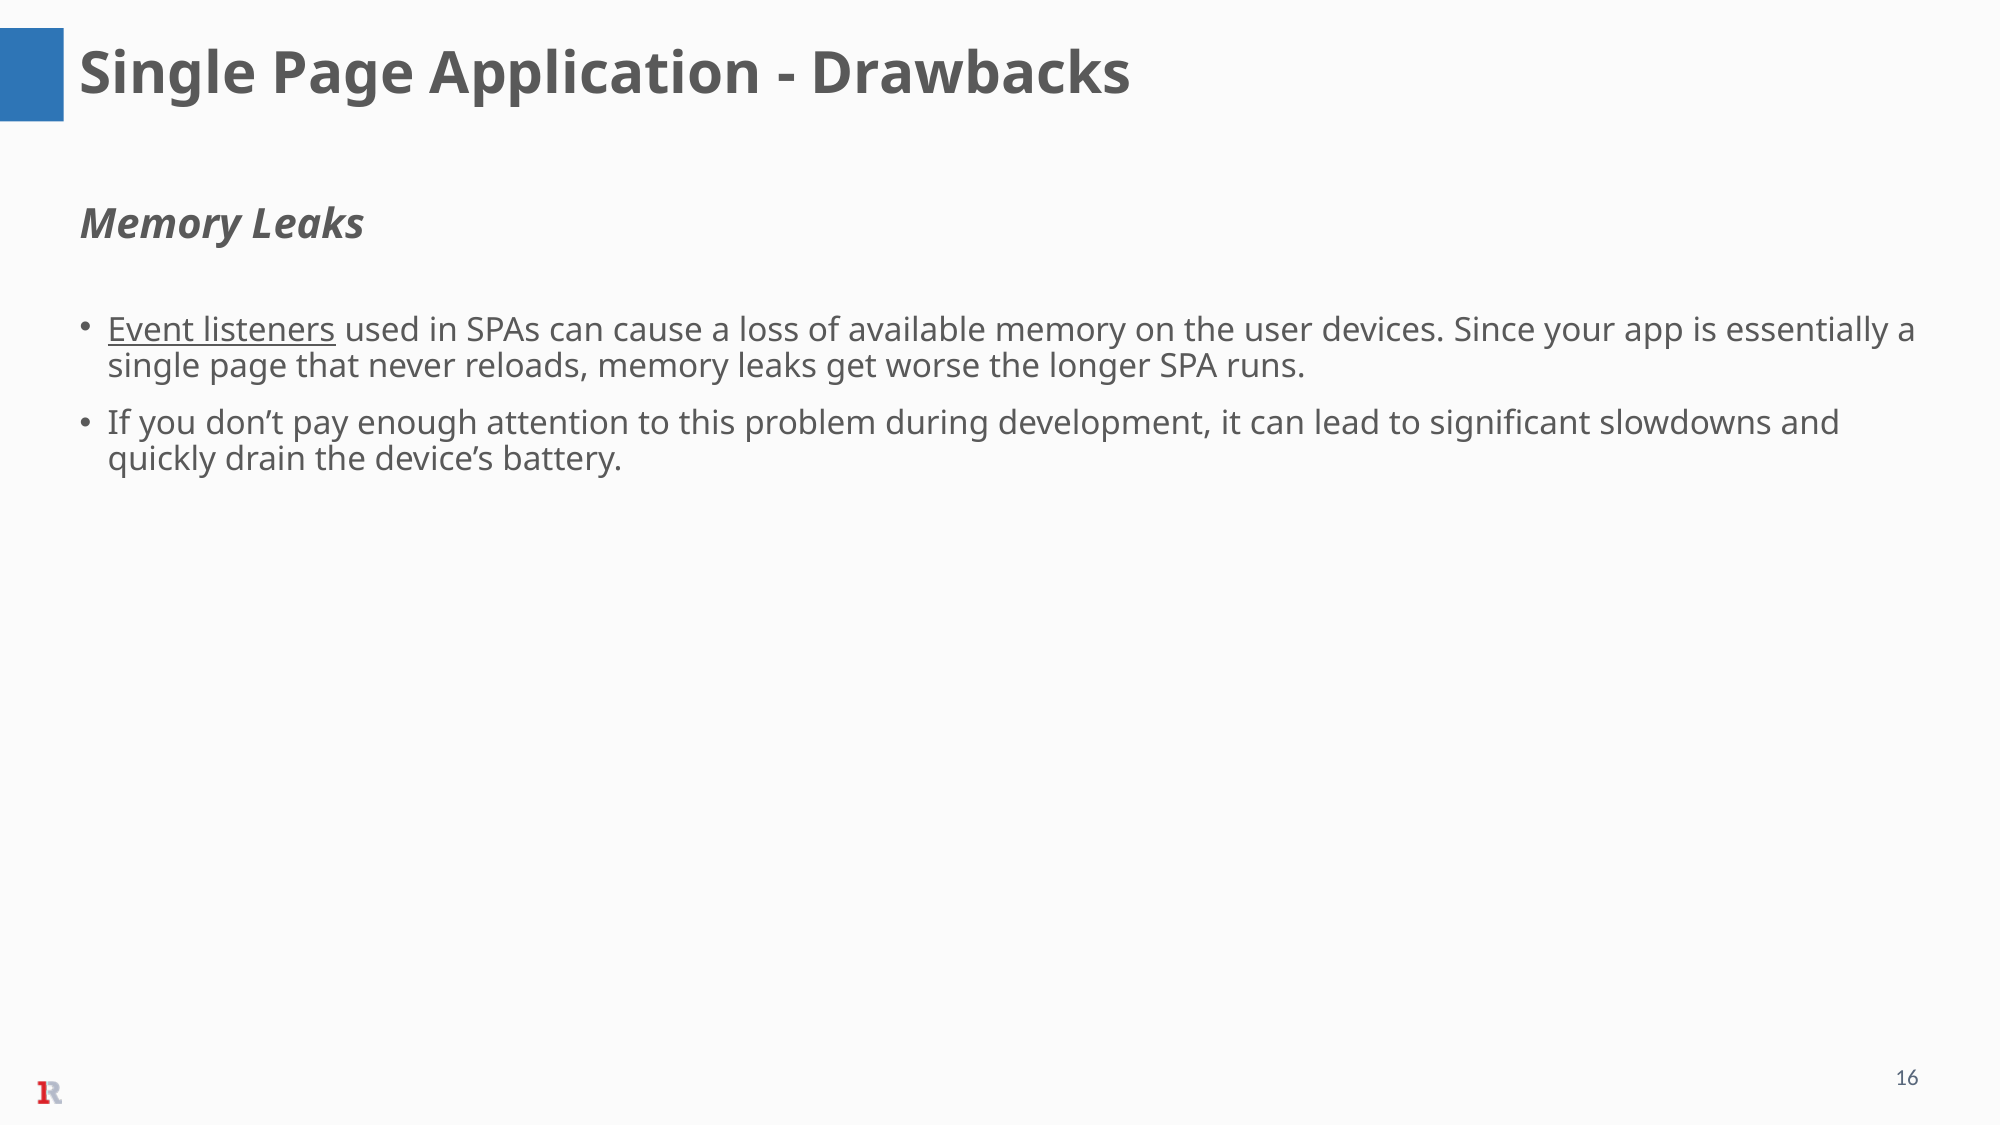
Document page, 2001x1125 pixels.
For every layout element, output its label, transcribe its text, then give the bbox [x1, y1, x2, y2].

list Memory Leaks Event listeners used in SPAs can cause a loss of available memory on the user devices. Since your app is essentially a single page that never reloads, memory leaks get worse the longer SPA runs. If you don’t pay enough attention to this problem during development, it can lead to significant slowdowns and quickly drain the device’s battery. [64, 128, 1942, 1027]
picture [26, 1081, 62, 1104]
list Single Page Application - Drawbacks [64, 35, 2000, 118]
